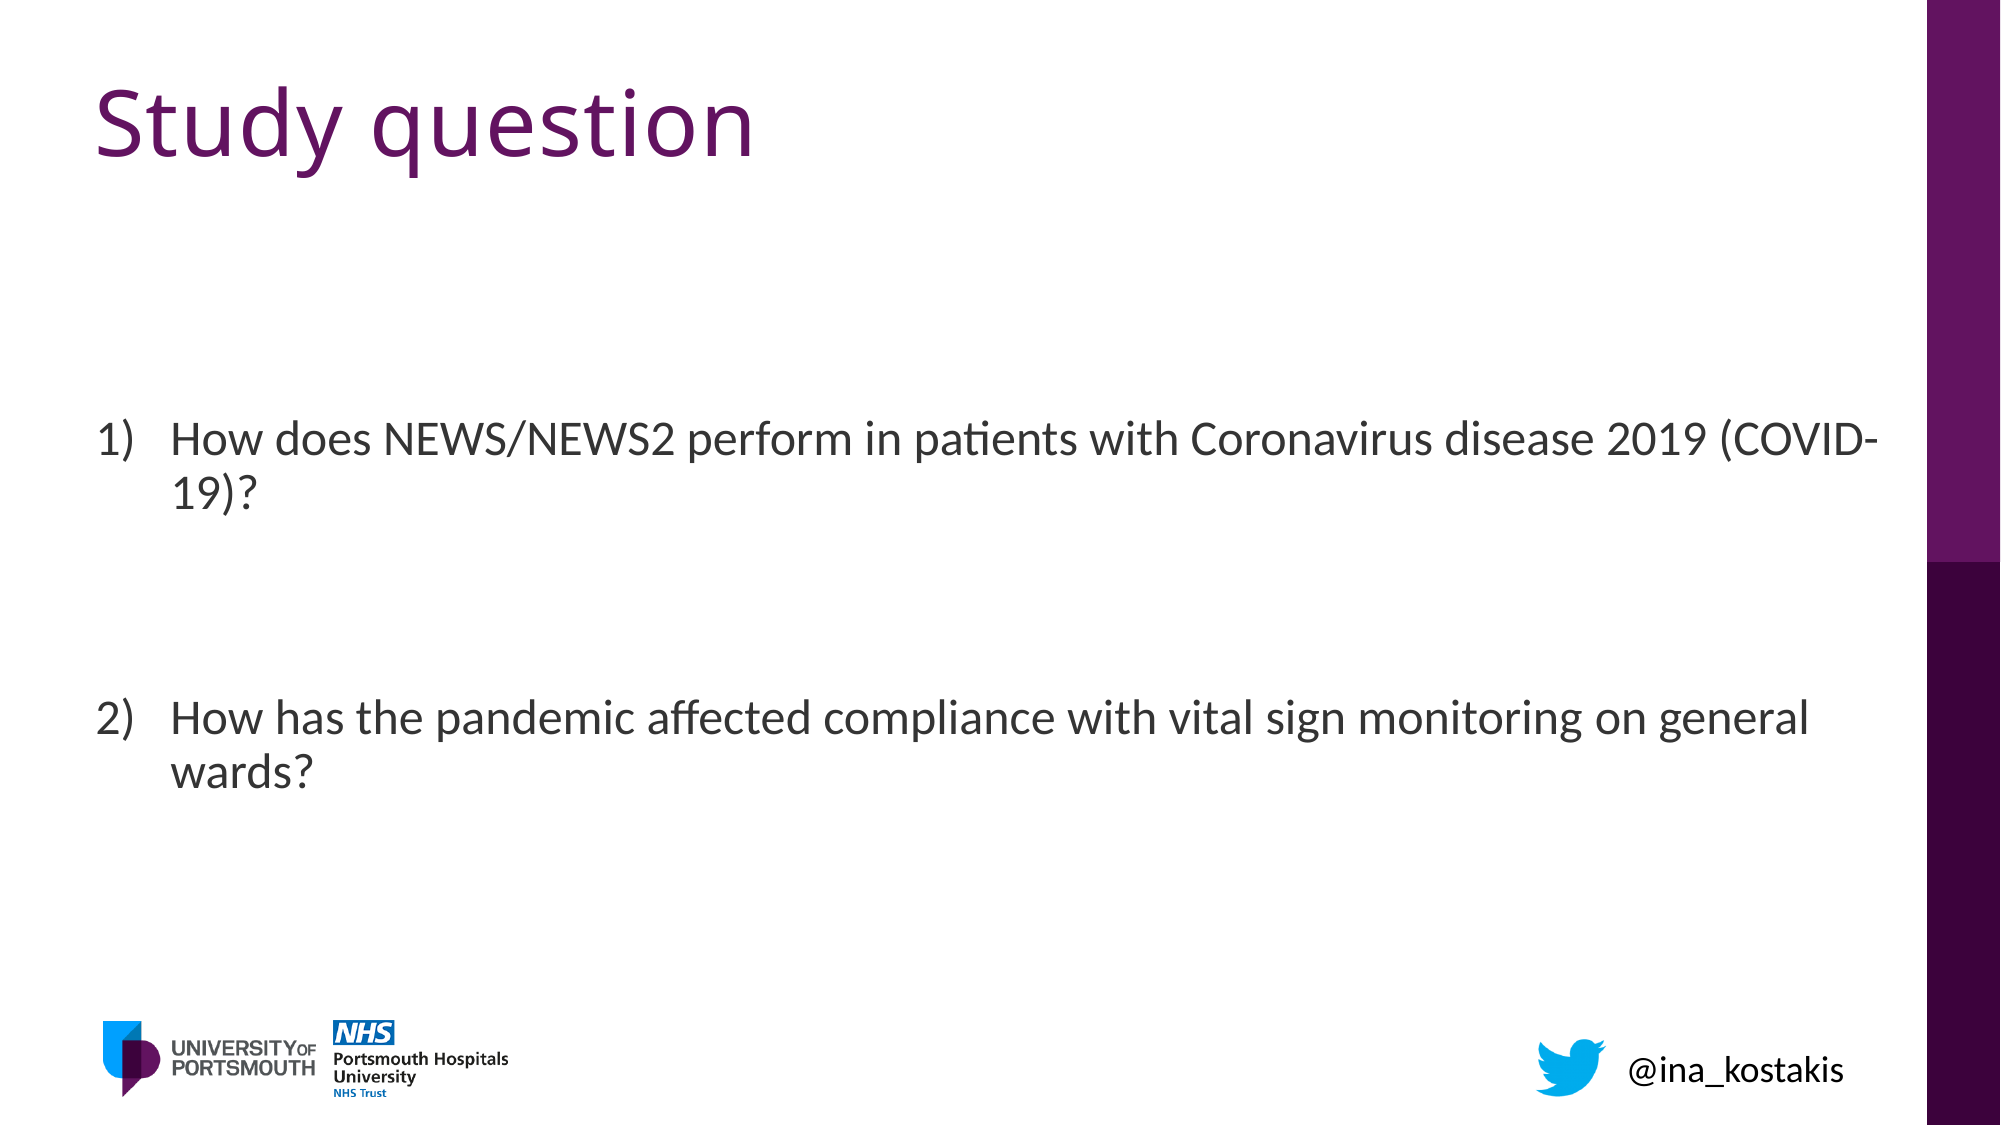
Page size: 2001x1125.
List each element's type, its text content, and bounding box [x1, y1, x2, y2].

picture [1511, 1008, 1630, 1125]
title Study question [79, 91, 1908, 279]
picture [333, 1020, 508, 1097]
list How does NEWS/NEWS2 perform in patients with Coronavirus disease 2019 (COVID-19)? How has the pandemic affected compliance with vital sign monitoring on general wards? [80, 280, 1913, 1007]
picture [103, 1021, 316, 1097]
